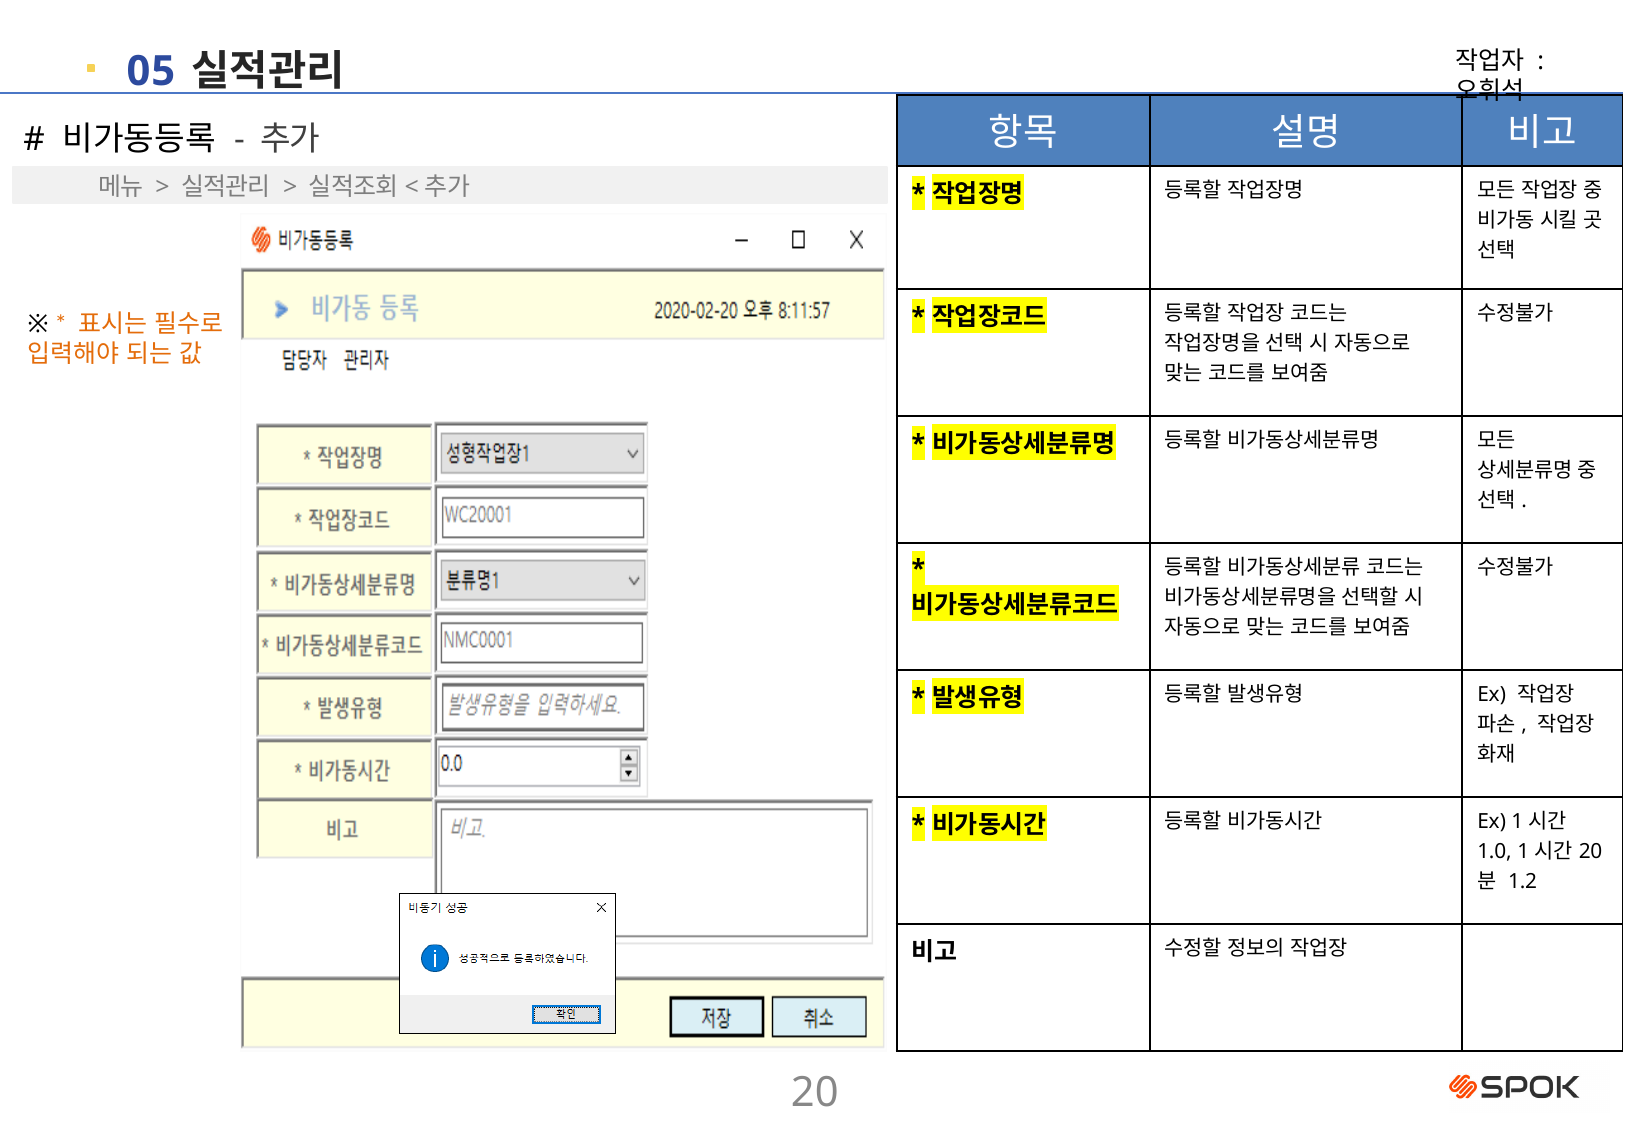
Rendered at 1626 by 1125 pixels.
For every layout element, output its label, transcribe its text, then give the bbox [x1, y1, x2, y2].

text_box 작업자 : 오휘석 [1440, 37, 1625, 94]
slide_number 20 [781, 1064, 844, 1116]
picture [1449, 1060, 1610, 1114]
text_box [87, 42, 408, 91]
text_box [11, 166, 888, 205]
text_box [0, 92, 1623, 1052]
picture [240, 212, 888, 1052]
text_box 이벤트처리 해당 버튼을 누르면 다음과 같은 이벤트가 가능하다. 조회 : 지정한 불량명으로 불량코드를 가지고 온다. 파일 등록 : 원하는 파일을 올릴 수 있다. [8, 168, 890, 212]
